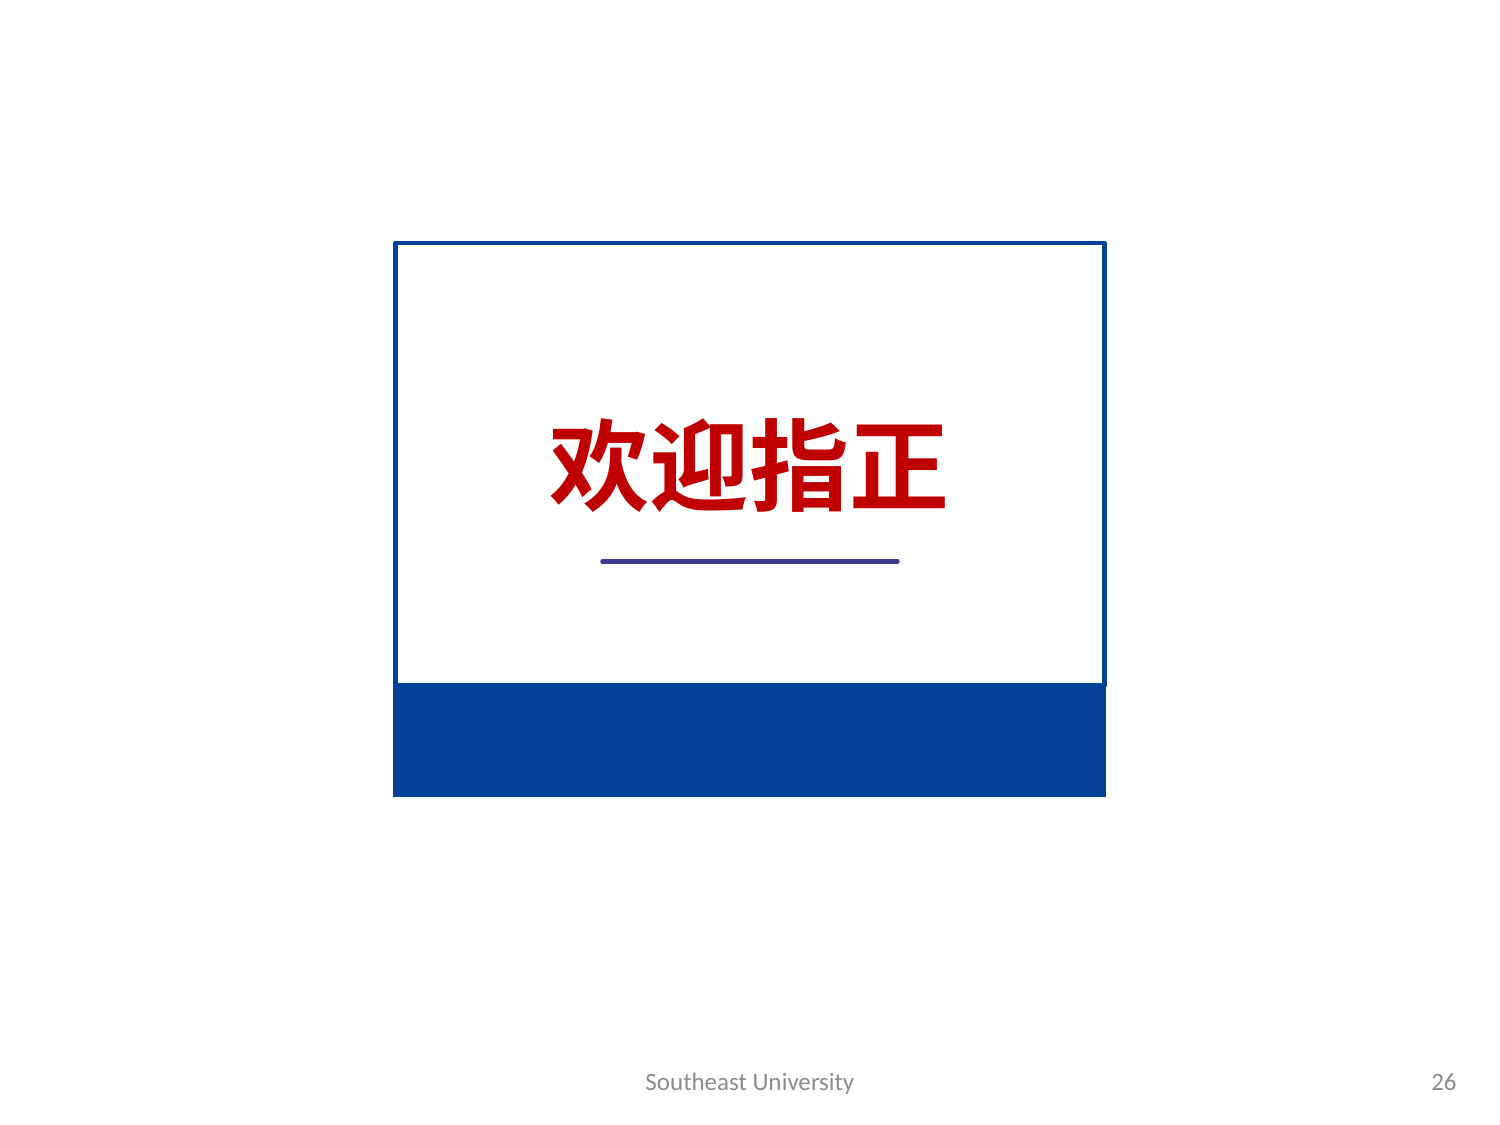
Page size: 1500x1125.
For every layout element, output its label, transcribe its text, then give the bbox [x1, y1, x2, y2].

slide_number 26 [1382, 1051, 1472, 1111]
